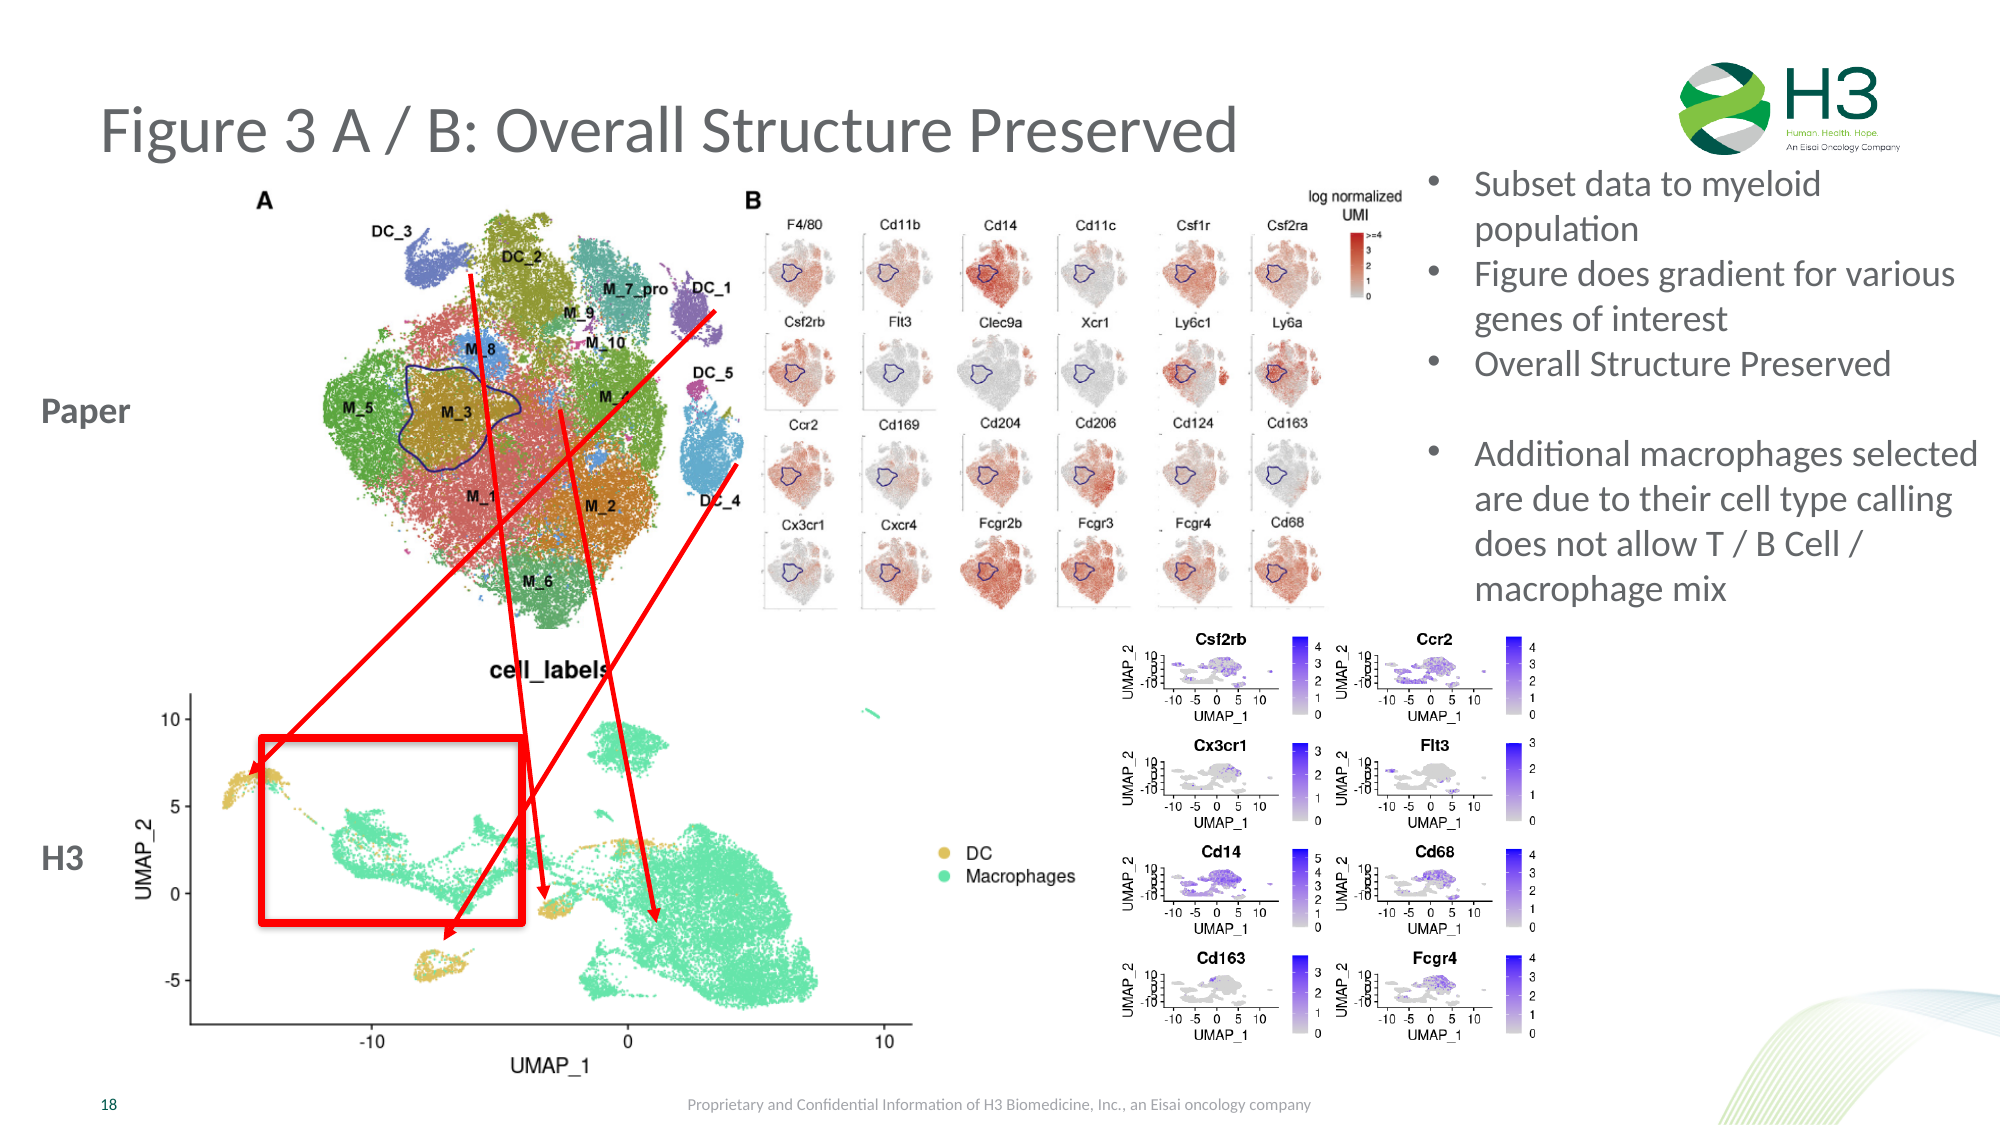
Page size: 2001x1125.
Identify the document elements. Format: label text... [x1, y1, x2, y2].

picture [1681, 62, 1900, 151]
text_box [559, 409, 657, 924]
title Figure 3 A / B: Overall Structure Preserved [100, 0, 1681, 174]
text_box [443, 463, 738, 941]
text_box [248, 310, 716, 776]
picture [116, 641, 1095, 1097]
picture [1700, 977, 2000, 1125]
text_box Paper [26, 378, 63, 439]
picture [68, 175, 1548, 1057]
text_box Subset data to myeloid population Figure does gradient for various genes of interest Overall Structure Preserved Additional macrophages selected are due to their cell type calling does not allow T / B Cell / macrophage mix [1412, 151, 2000, 661]
footer Proprietary and Confidential Information of H3 Biomedicine, Inc., an Eisai oncology company [635, 1083, 1365, 1125]
text_box H3 [26, 825, 101, 886]
slide_number 18 [100, 1083, 202, 1125]
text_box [470, 273, 546, 308]
